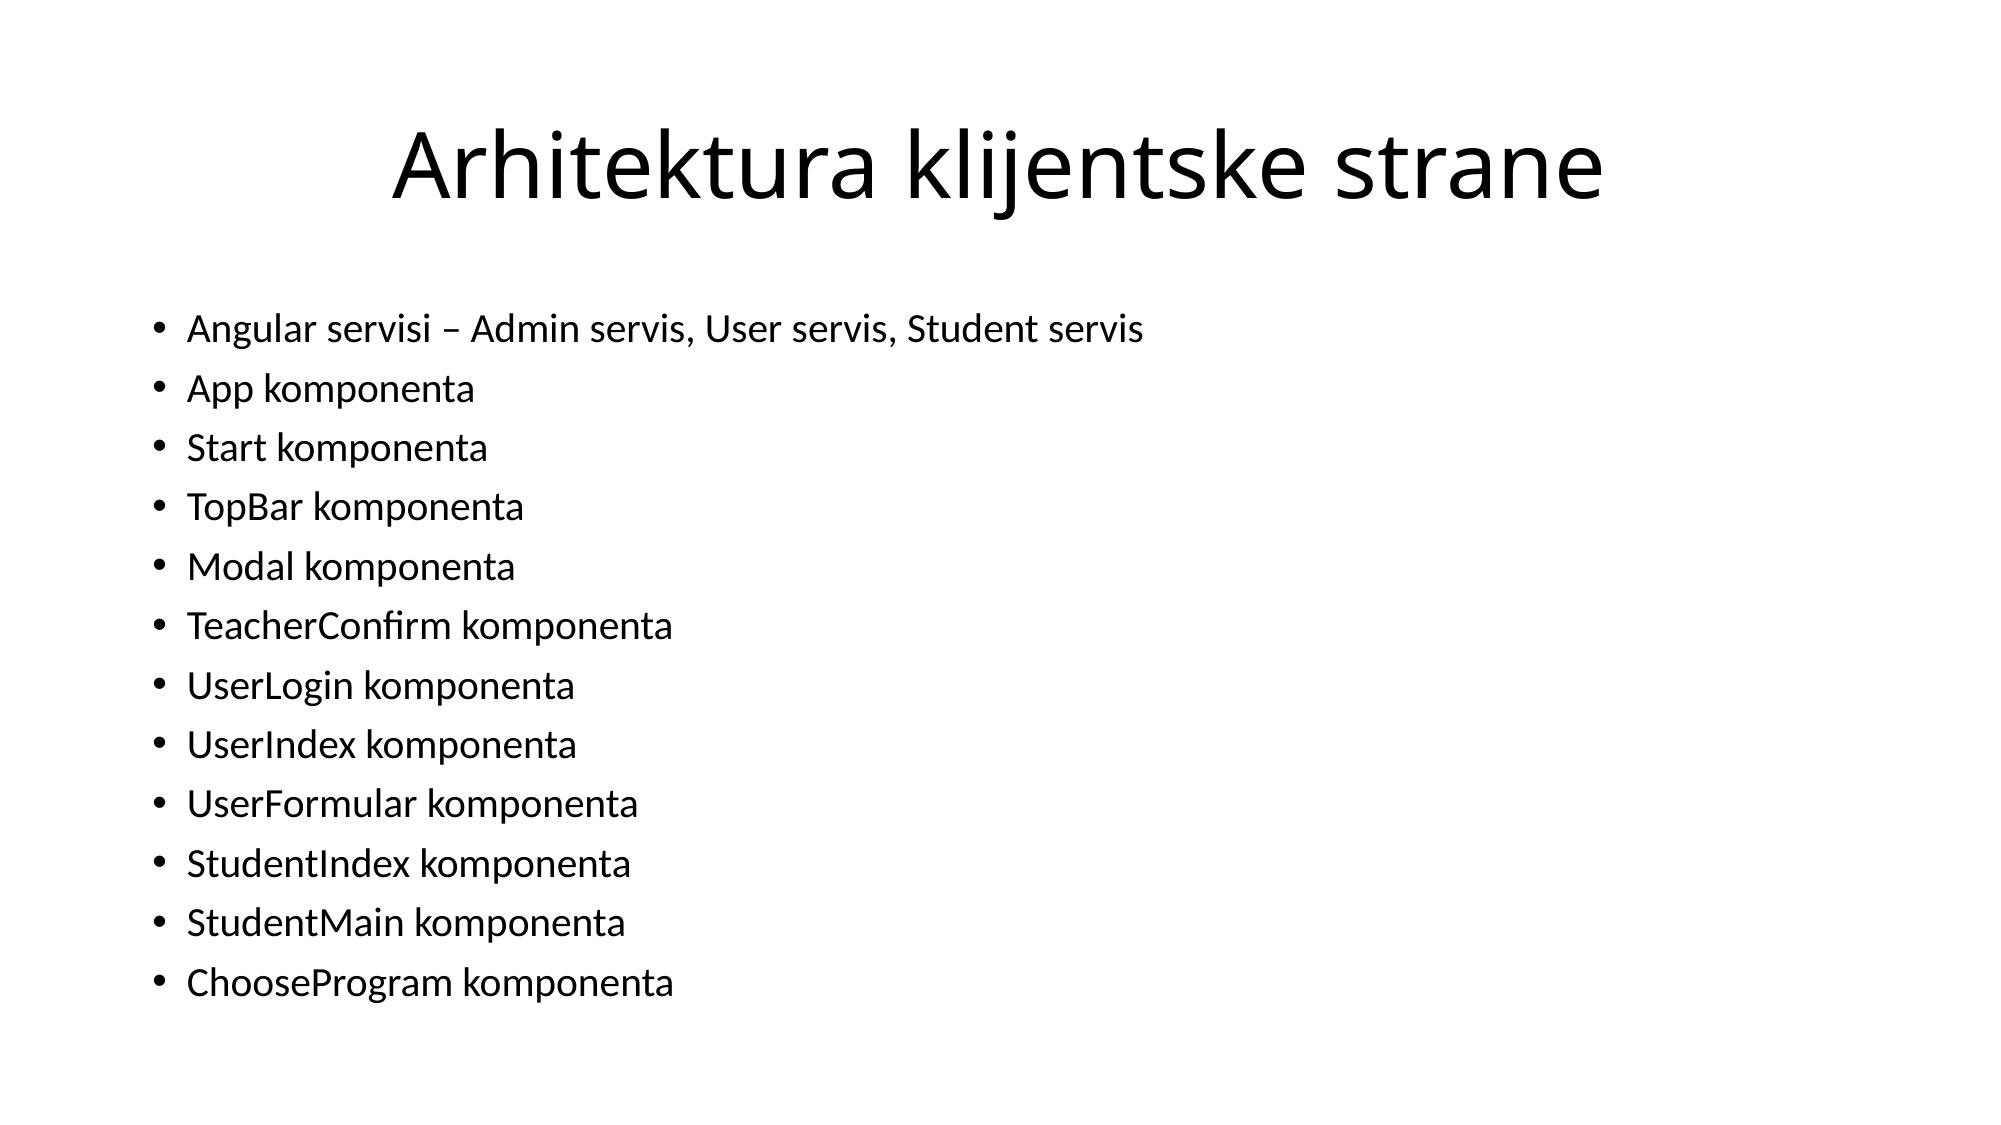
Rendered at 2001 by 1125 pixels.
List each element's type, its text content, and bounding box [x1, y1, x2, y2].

list Angular servisi – Admin servis, User servis, Student servis App komponenta Start komponenta TopBar komponenta Modal komponenta TeacherConfirm komponenta UserLogin komponenta UserIndex komponenta UserFormular komponenta StudentIndex komponenta StudentMain komponenta ChooseProgram komponenta [137, 299, 1863, 1014]
title Arhitektura klijentske strane [137, 59, 1863, 278]
